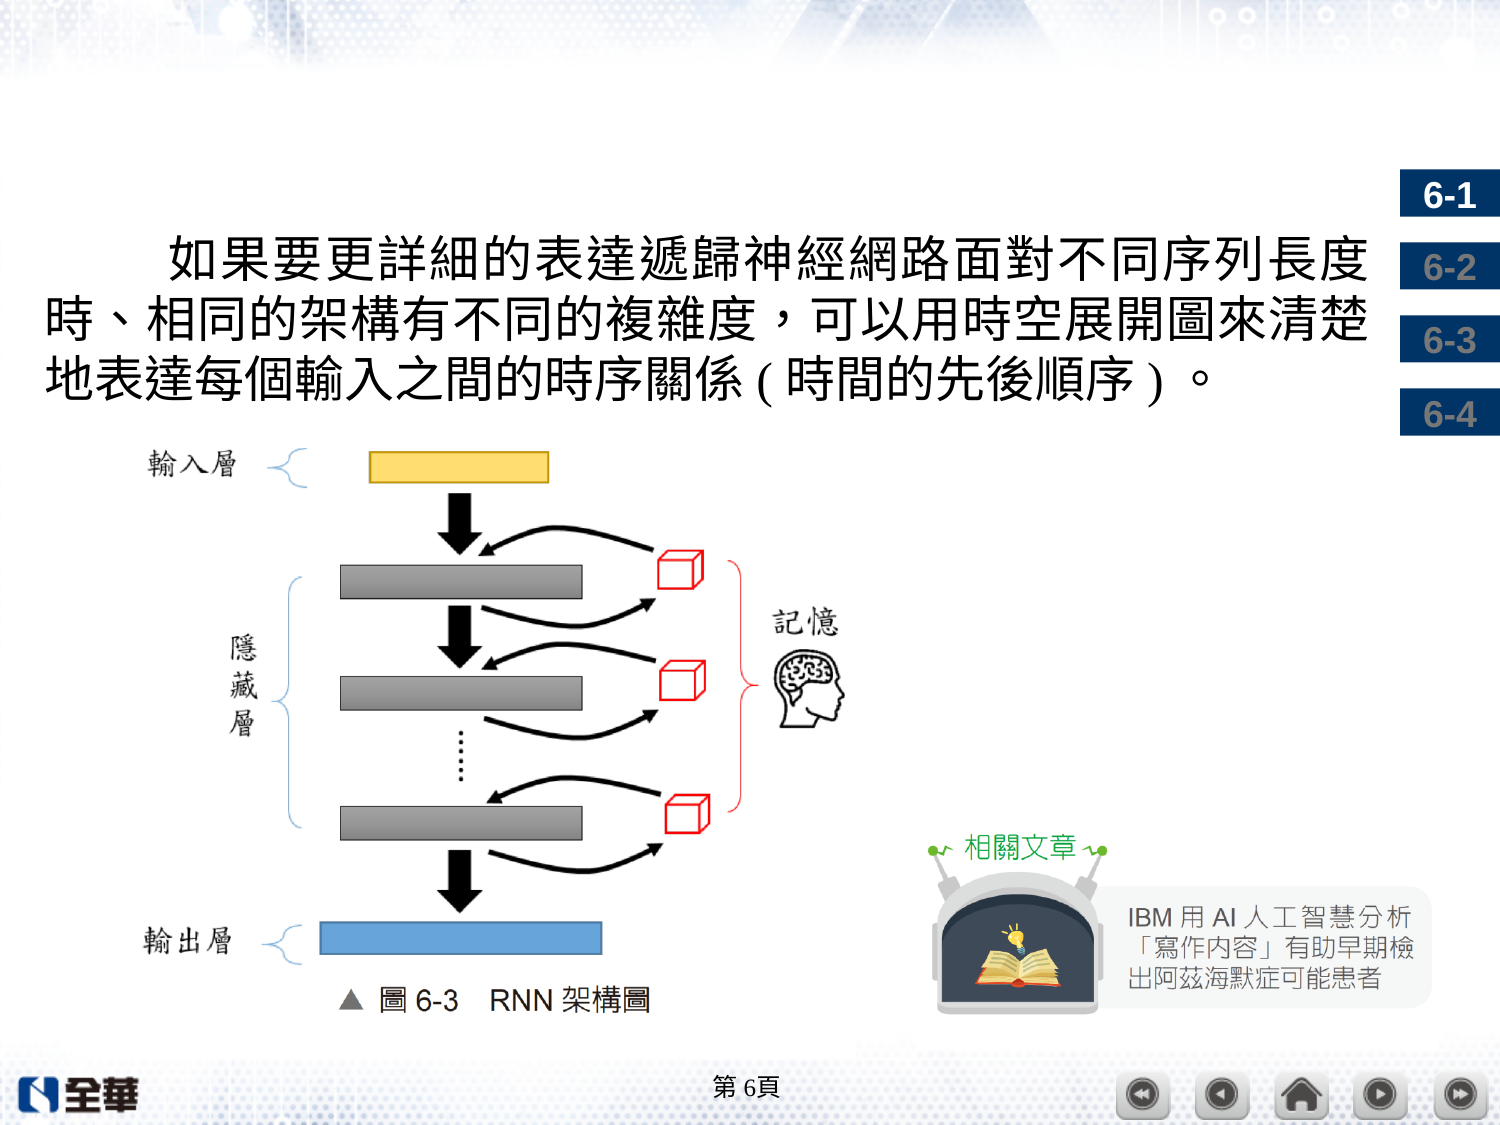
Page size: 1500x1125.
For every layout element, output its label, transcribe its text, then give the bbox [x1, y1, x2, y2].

list 如果要更詳細的表達遞歸神經網路面對不同序列長度時、相同的架構有不同的複雜度，可以用時空展開圖來清楚地表達每個輸入之間的時序關係(時間的先後順序)。 [29, 219, 1386, 1048]
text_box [915, 813, 1440, 1050]
picture [0, 0, 1500, 1125]
